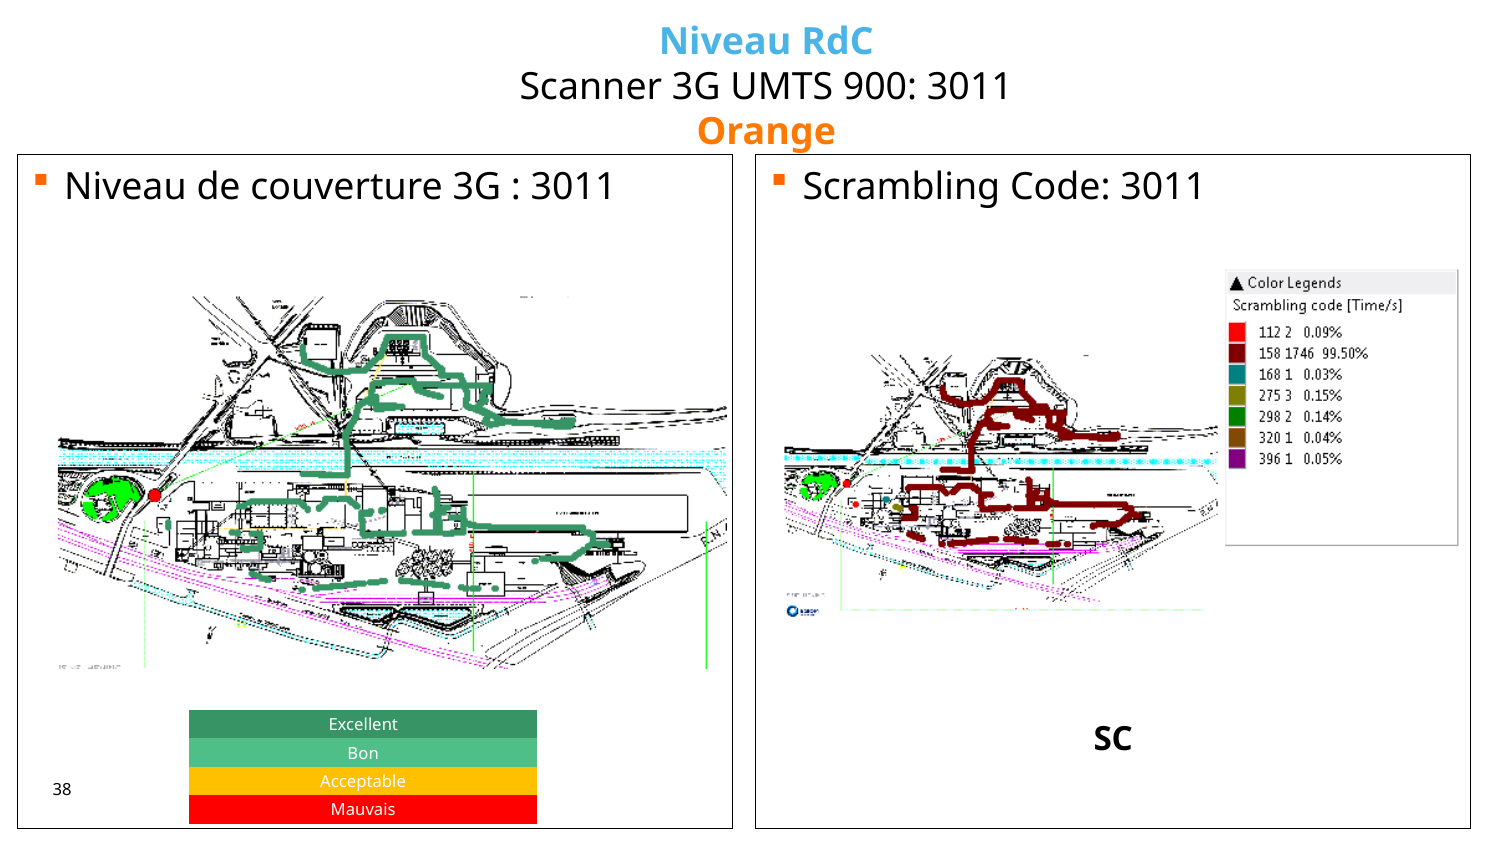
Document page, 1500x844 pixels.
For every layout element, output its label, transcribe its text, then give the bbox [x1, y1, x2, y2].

text_box [732, 293, 756, 551]
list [22, 257, 727, 669]
text_box Scrambling Code: 3011 SC [755, 154, 1471, 829]
table_cell Mauvais [189, 795, 537, 824]
text_box Niveau de couverture 3G : 3011 [17, 551, 733, 829]
text_box Niveau RdC Scanner 3G UMTS 900: 3011 Orange [187, 9, 1346, 125]
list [761, 262, 1466, 665]
table_cell Bon [189, 738, 537, 767]
text_box Niveau de couverture 3G : 3011 [17, 154, 733, 293]
table_header Excellent [189, 710, 537, 738]
table_cell Acceptable [189, 767, 537, 795]
